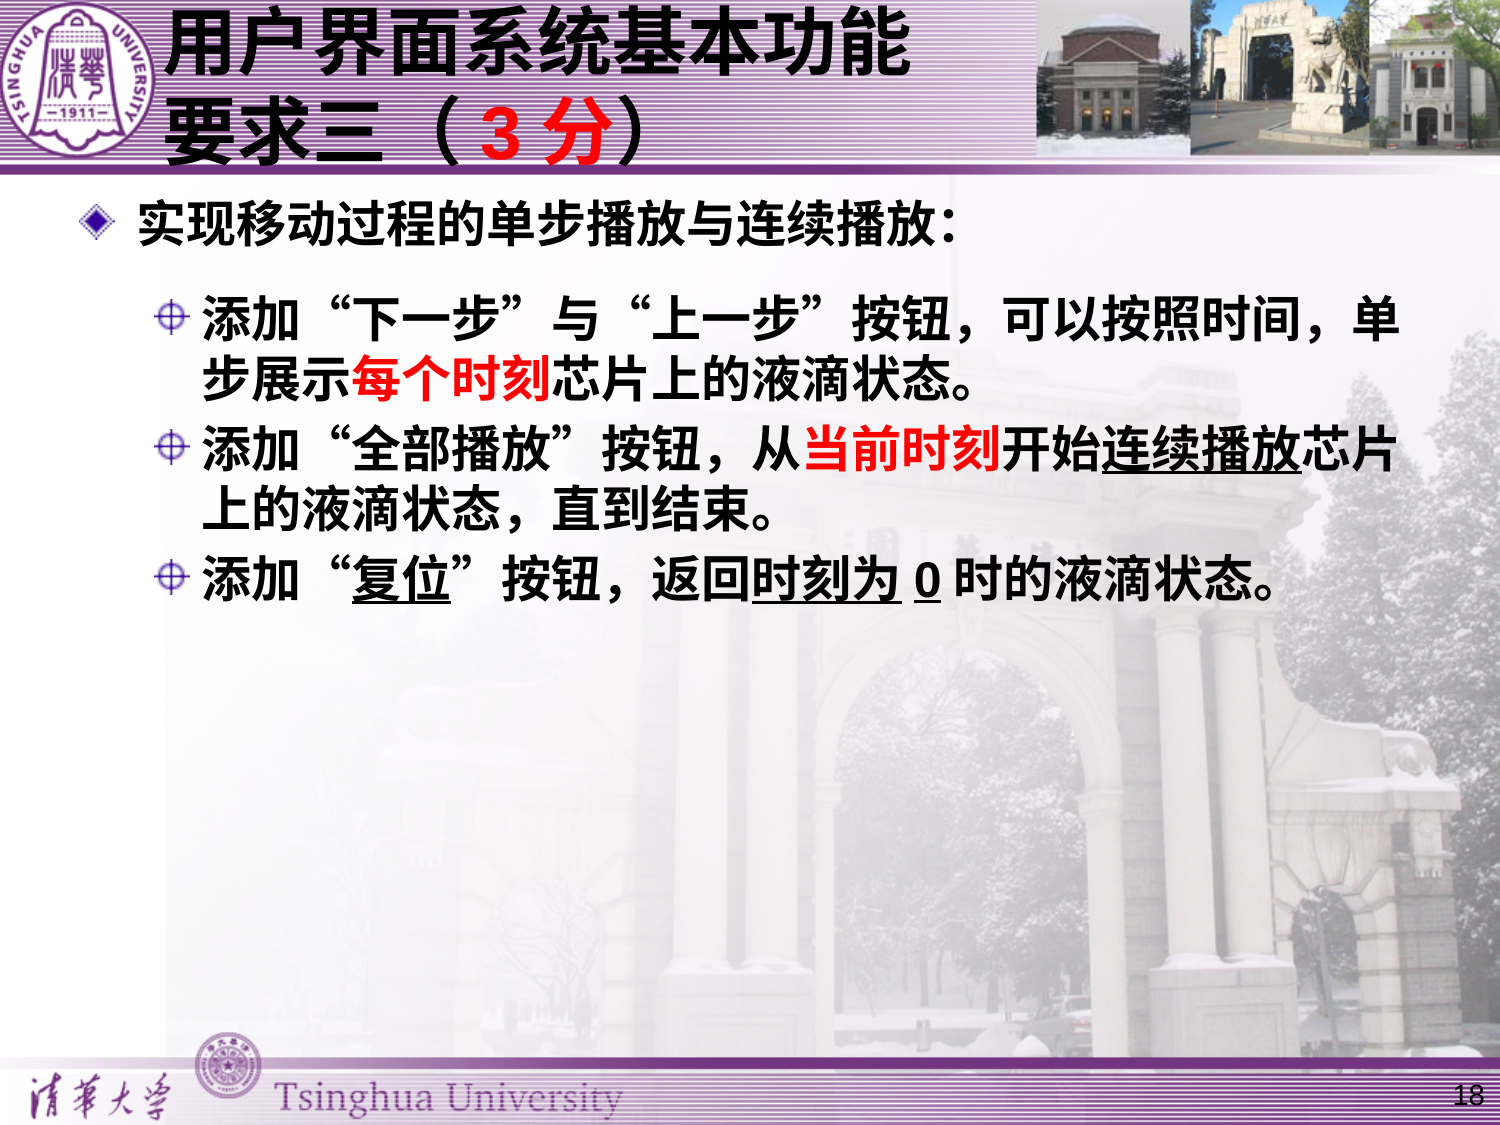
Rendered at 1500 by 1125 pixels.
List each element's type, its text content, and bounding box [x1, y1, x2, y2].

title 用户界面系统基本功能要求三（3分） [147, 19, 963, 149]
slide_number 18 [1257, 1068, 1500, 1125]
list 实现移动过程的单步播放与连续播放： 添加“下一步”与“上一步”按钮，可以按照时间，单步展示每个时刻芯片上的液滴状态。 添加“全部播放”按钮，从当前时刻开始连续播放芯片上的液滴状态，直到结束。 添加“复位”按钮，返回时刻为0时的液滴状态。 [64, 184, 1436, 1047]
picture [0, 0, 1500, 1125]
